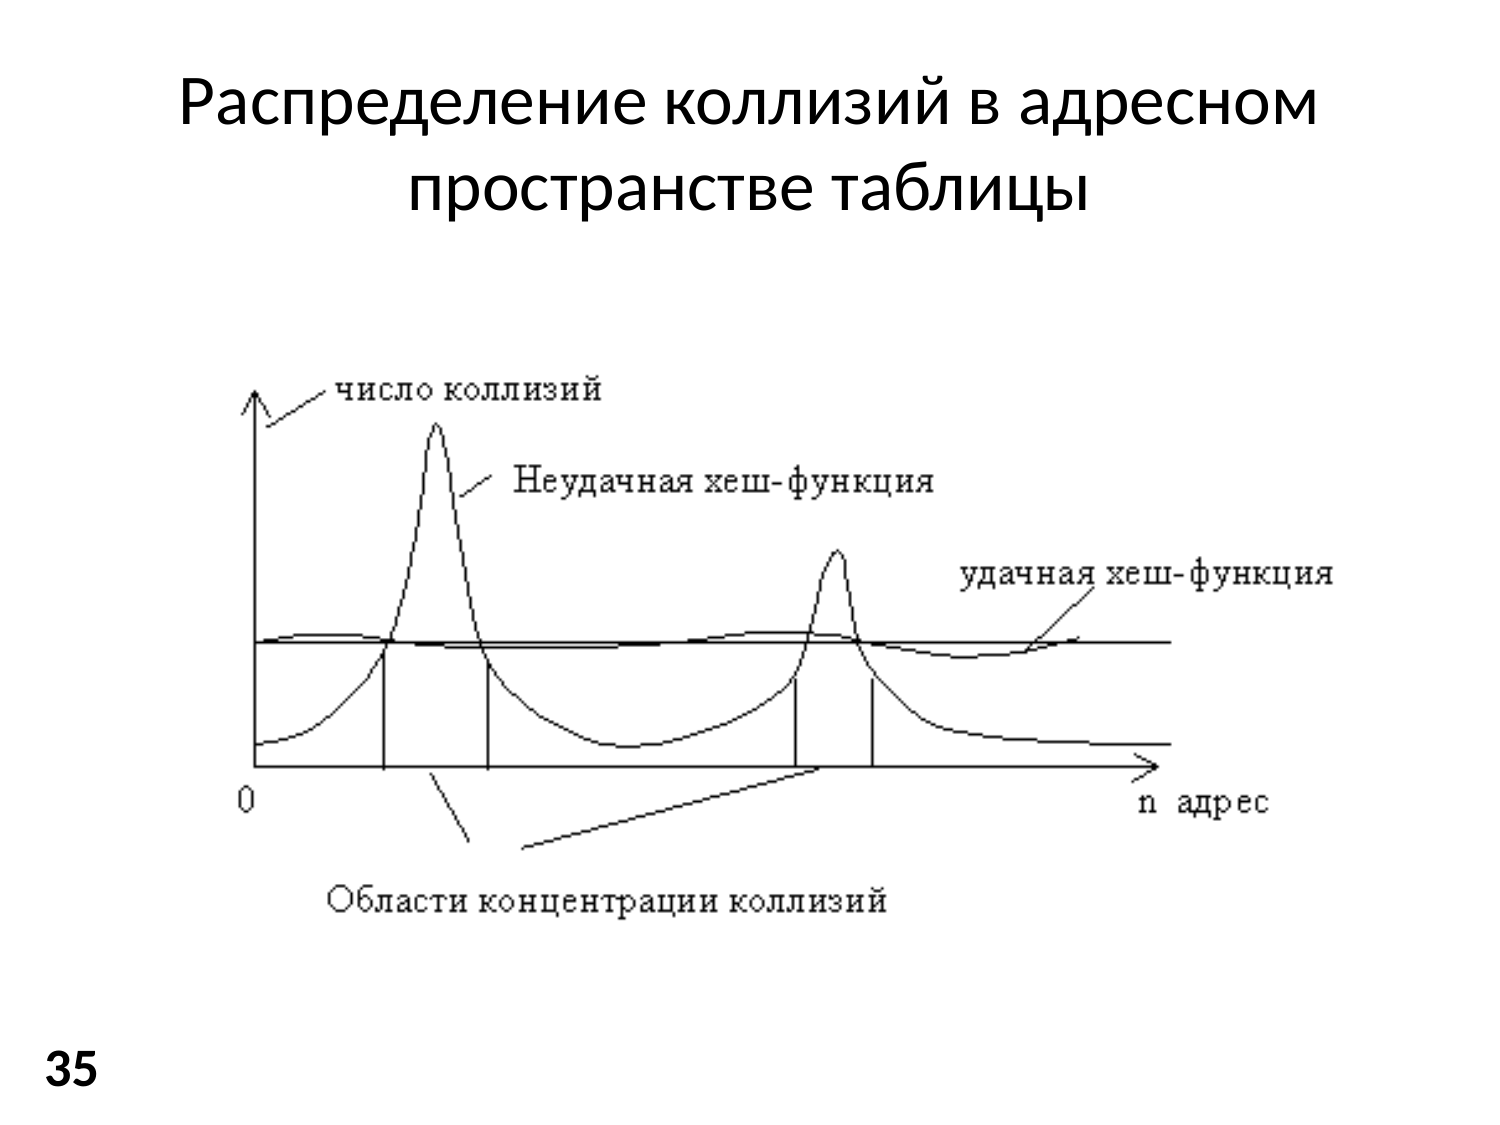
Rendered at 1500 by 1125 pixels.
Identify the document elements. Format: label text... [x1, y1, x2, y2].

picture [40, 314, 1416, 965]
title Распределение коллизий в адресном пространстве таблицы [75, 45, 1425, 233]
text_box 35 [29, 1024, 194, 1121]
